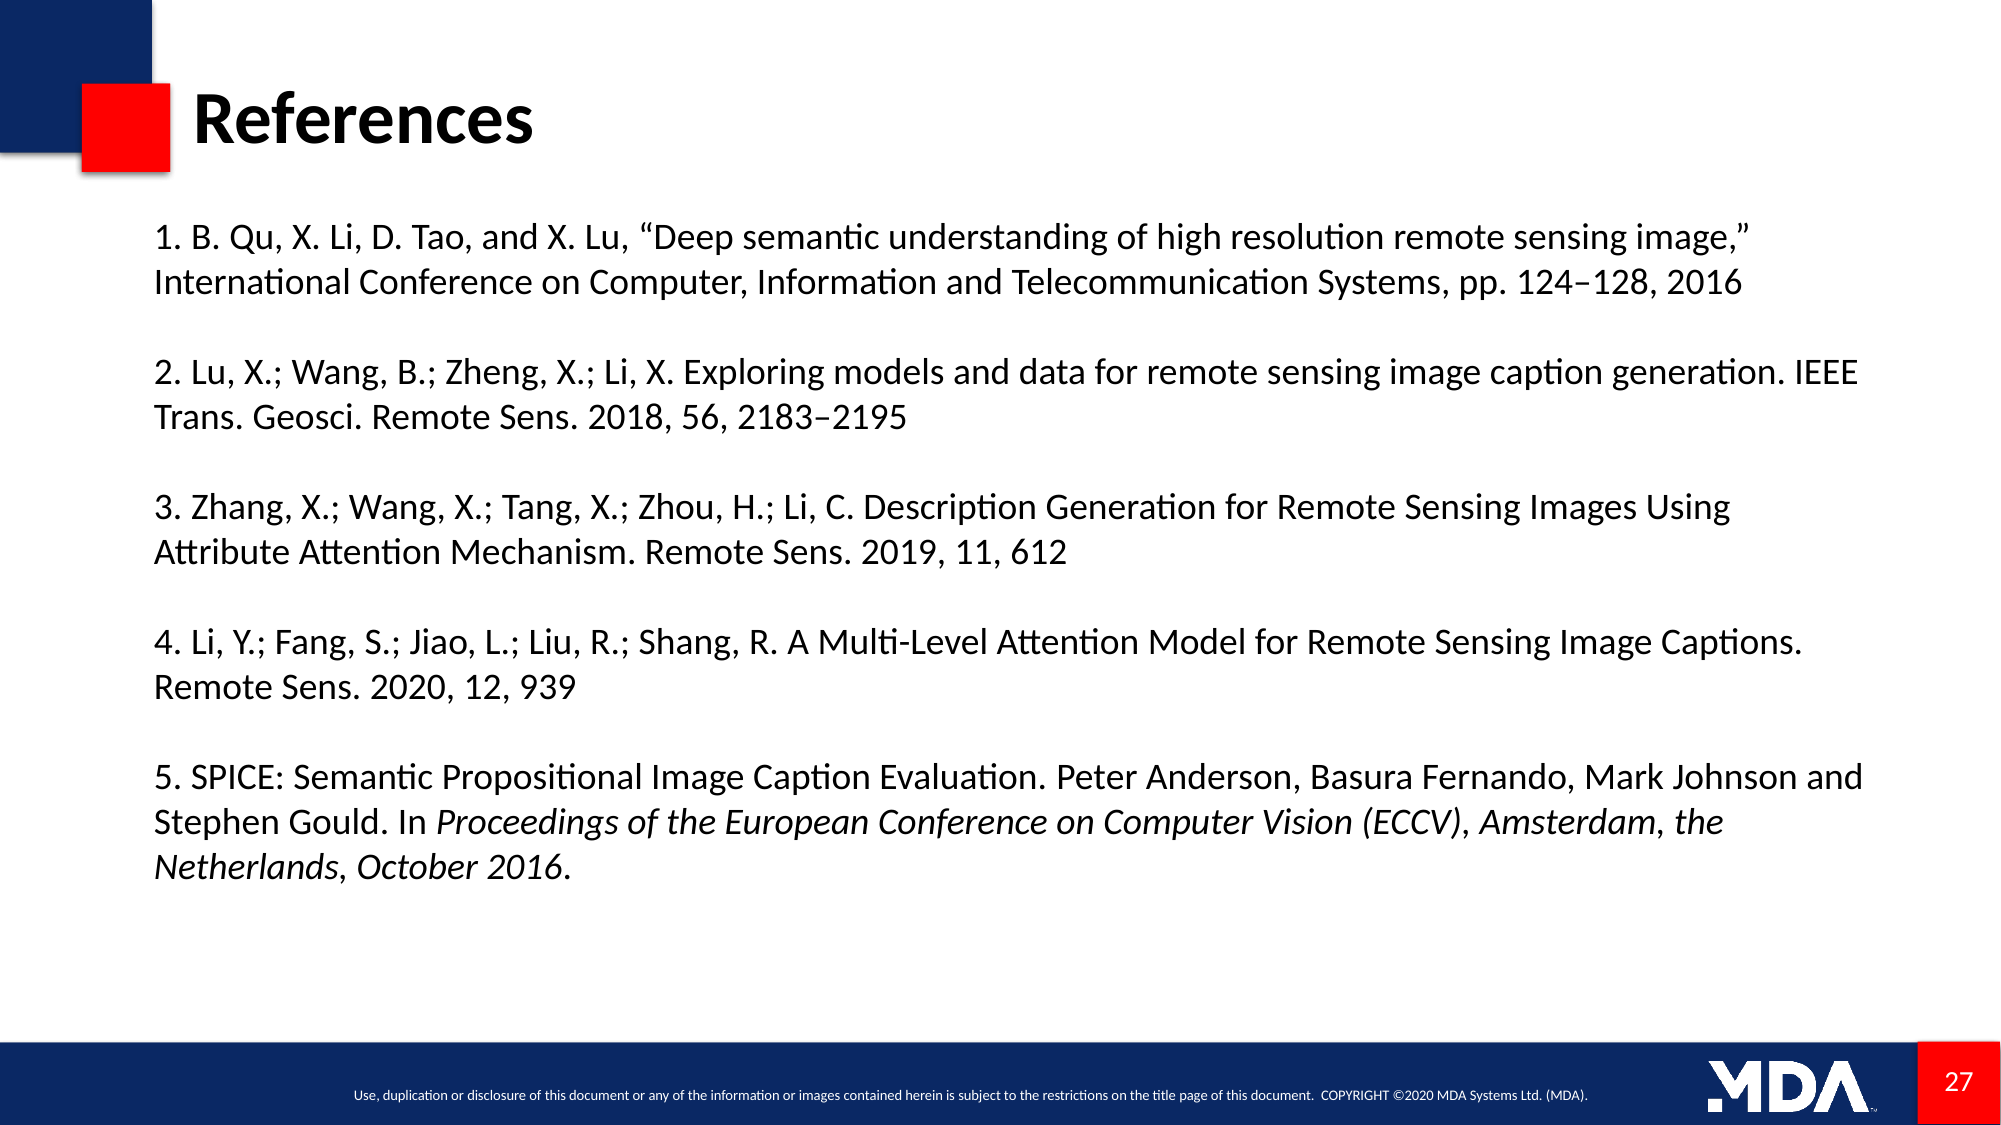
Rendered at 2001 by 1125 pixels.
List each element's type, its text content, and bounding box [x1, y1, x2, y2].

footer Use, duplication or disclosure of this document or any of the information or images contained herein is subject to the restrictions on the title page of this document. COPYRIGHT ©2020 MDA Systems Ltd. (MDA). [241, 1050, 1705, 1111]
text_box 1. B. Qu, X. Li, D. Tao, and X. Lu, “Deep semantic understanding of high resolution remote sensing image,” International Conference on Computer, Information and Telecommunication Systems, pp. 124–128, 2016 2. Lu, X.; Wang, B.; Zheng, X.; Li, X. Exploring models and data for remote sensing image caption generation. IEEE Trans. Geosci. Remote Sens. 2018, 56, 2183–2195 3. Zhang, X.; Wang, X.; Tang, X.; Zhou, H.; Li, C. Description Generation for Remote Sensing Images Using Attribute Attention Mechanism. Remote Sens. 2019, 11, 612 4. Li, Y.; Fang, S.; Jiao, L.; Liu, R.; Shang, R. A Multi-Level Attention Model for Remote Sensing Image Captions. Remote Sens. 2020, 12, 939 5. SPICE: Semantic Propositional Image Caption Evaluation. Peter Anderson, Basura Fernando, Mark Johnson and Stephen Gould. In Proceedings of the European Conference on Computer Vision (ECCV), Amsterdam, the Netherlands, October 2016. [139, 204, 1883, 894]
slide_number 27 [1918, 1054, 2000, 1115]
picture [1708, 1061, 1877, 1112]
title References [178, 60, 1822, 179]
